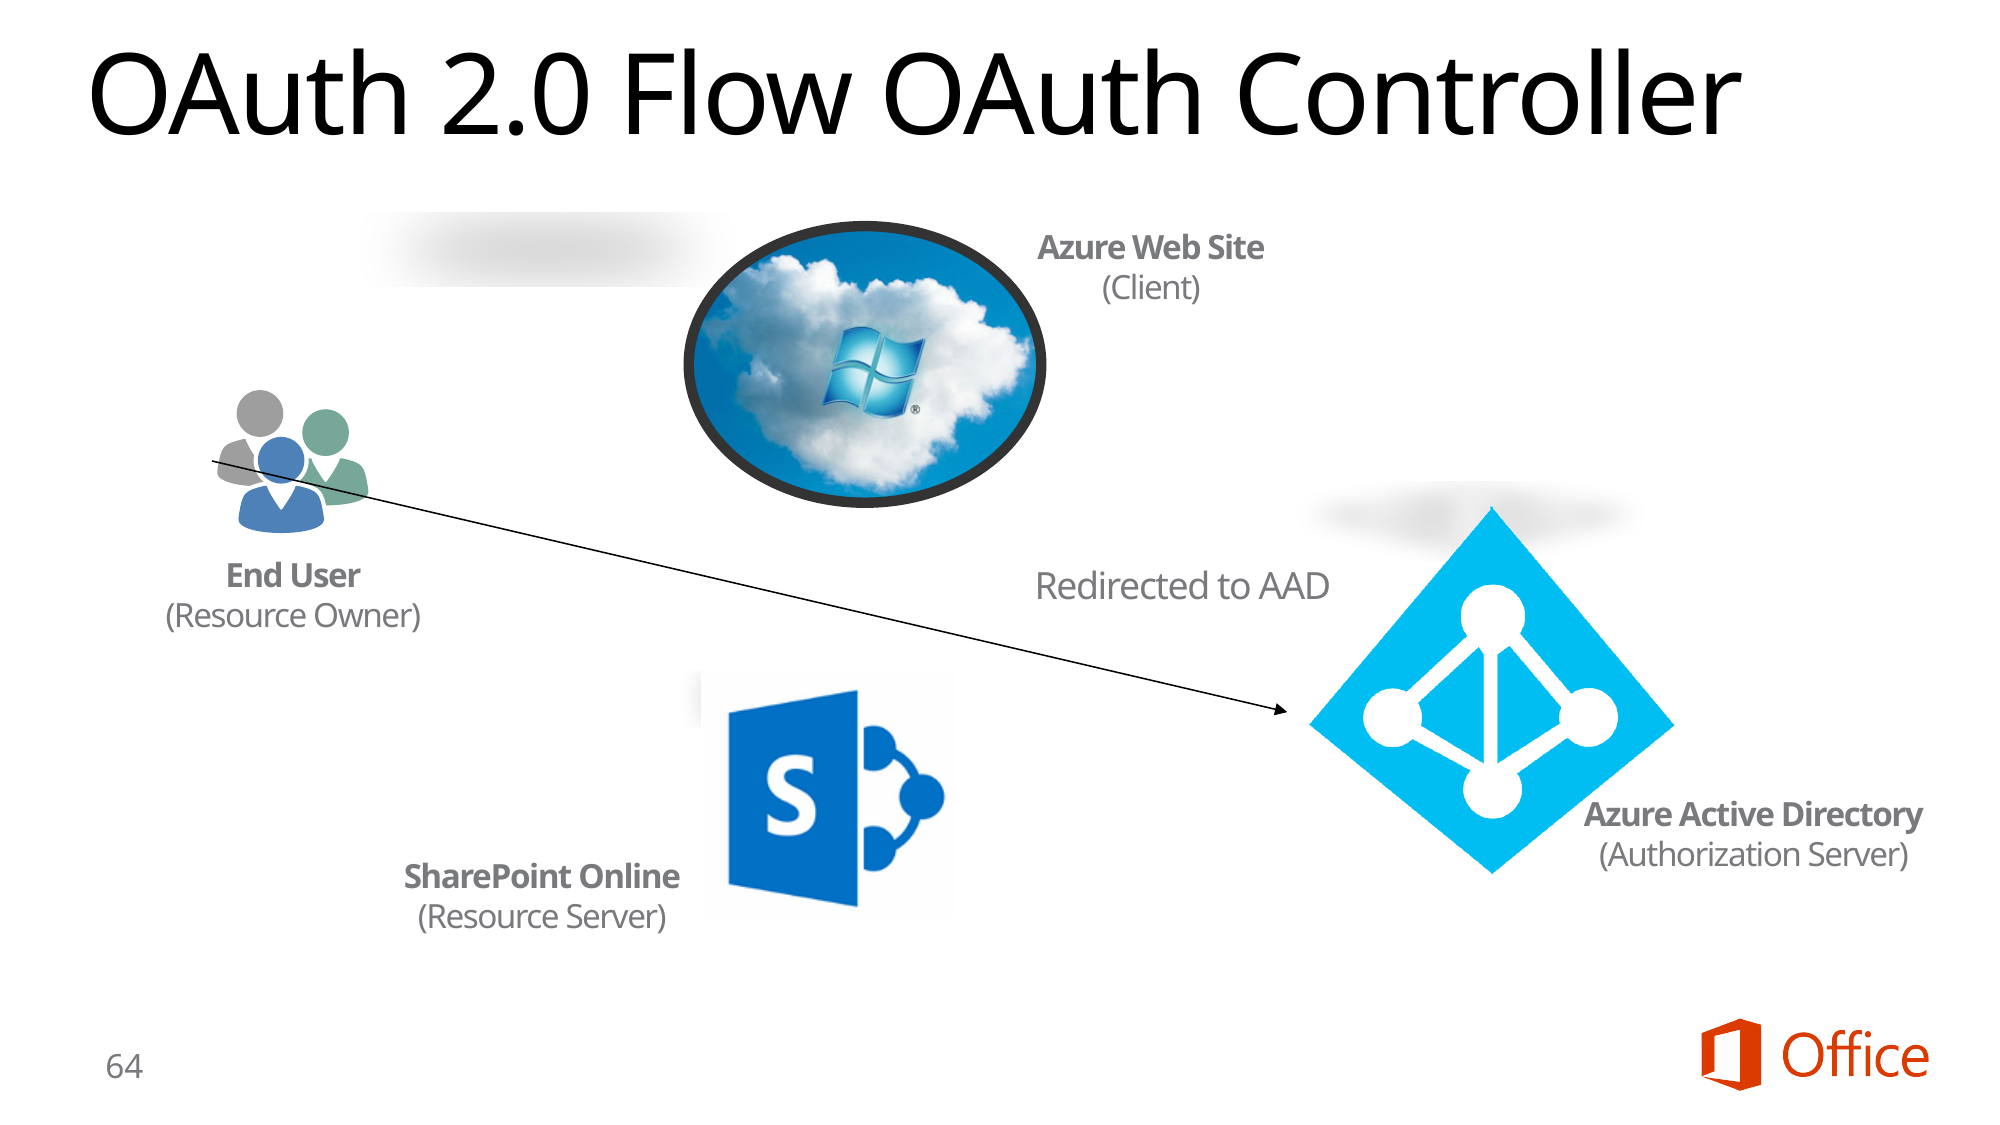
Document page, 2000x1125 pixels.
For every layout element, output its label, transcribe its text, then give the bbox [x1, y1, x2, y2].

picture [1306, 504, 1677, 875]
text_box Redirected to AAD [1288, 561, 1306, 608]
text_box Azure Web Site (Client) [1042, 226, 1266, 307]
text_box End User (Resource Owner) [165, 554, 374, 634]
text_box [374, 460, 1288, 713]
title OAuth 2.0 Flow OAuth Controller [85, 37, 1914, 161]
picture [211, 383, 376, 539]
text_box Azure Active Directory (Authorization Server) [1677, 793, 1925, 874]
picture [1670, 987, 1960, 1122]
text_box SharePoint Online (Resource Server) [403, 854, 682, 935]
slide_number 64 [85, 1049, 178, 1086]
picture [701, 713, 956, 917]
picture [688, 225, 1042, 460]
